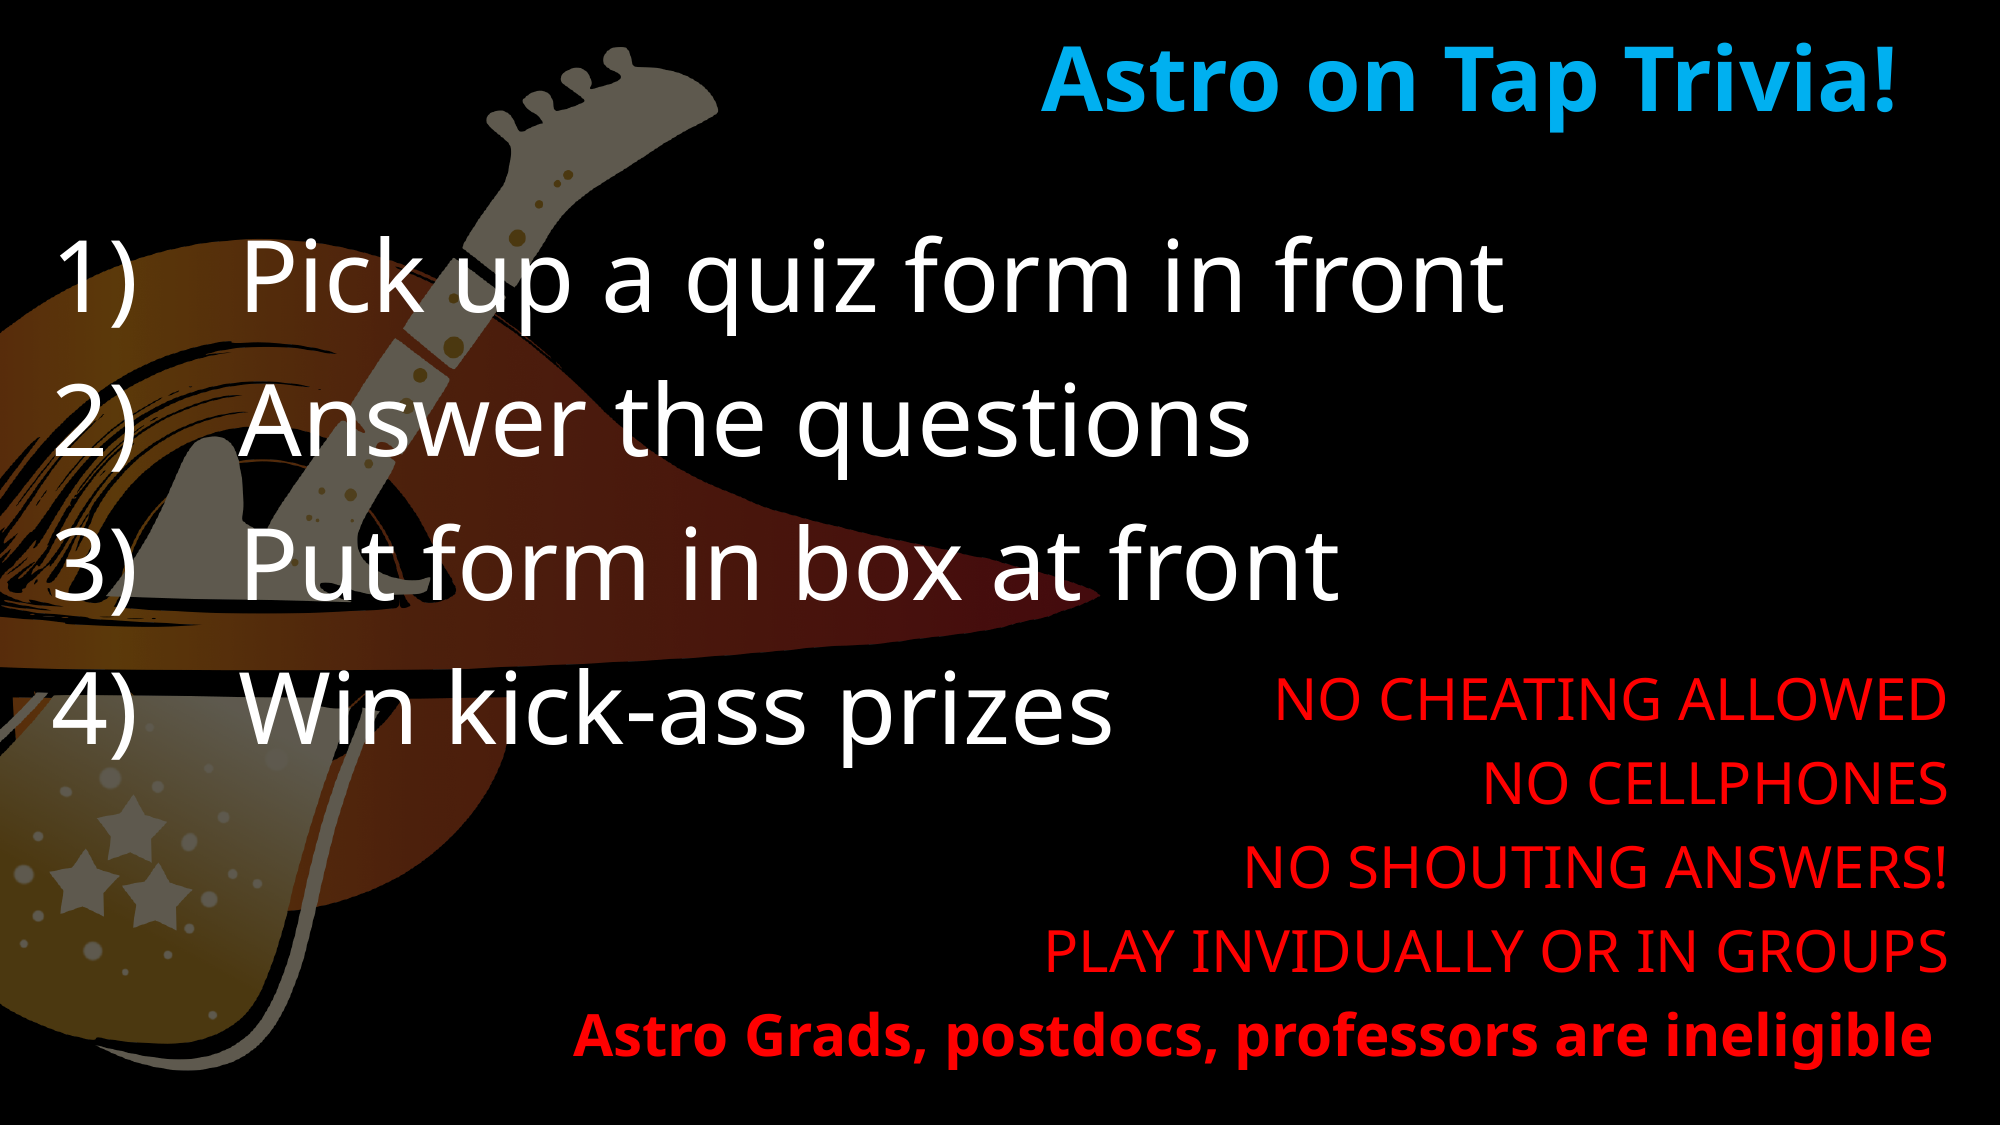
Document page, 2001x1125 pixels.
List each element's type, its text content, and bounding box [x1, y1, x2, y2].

text_box NO CHEATING ALLOWED NO CELLPHONES NO SHOUTING ANSWERS! PLAY INVIDUALLY OR IN GROUPS Astro Grads, postdocs, professors are ineligible [393, 640, 1965, 1076]
text_box Pick up a quiz form in front Answer the questions Put form in box at front Win kick-ass prizes [36, 181, 1721, 773]
title Astro on Tap Trivia! [959, 25, 1981, 201]
picture [0, 0, 1156, 1116]
